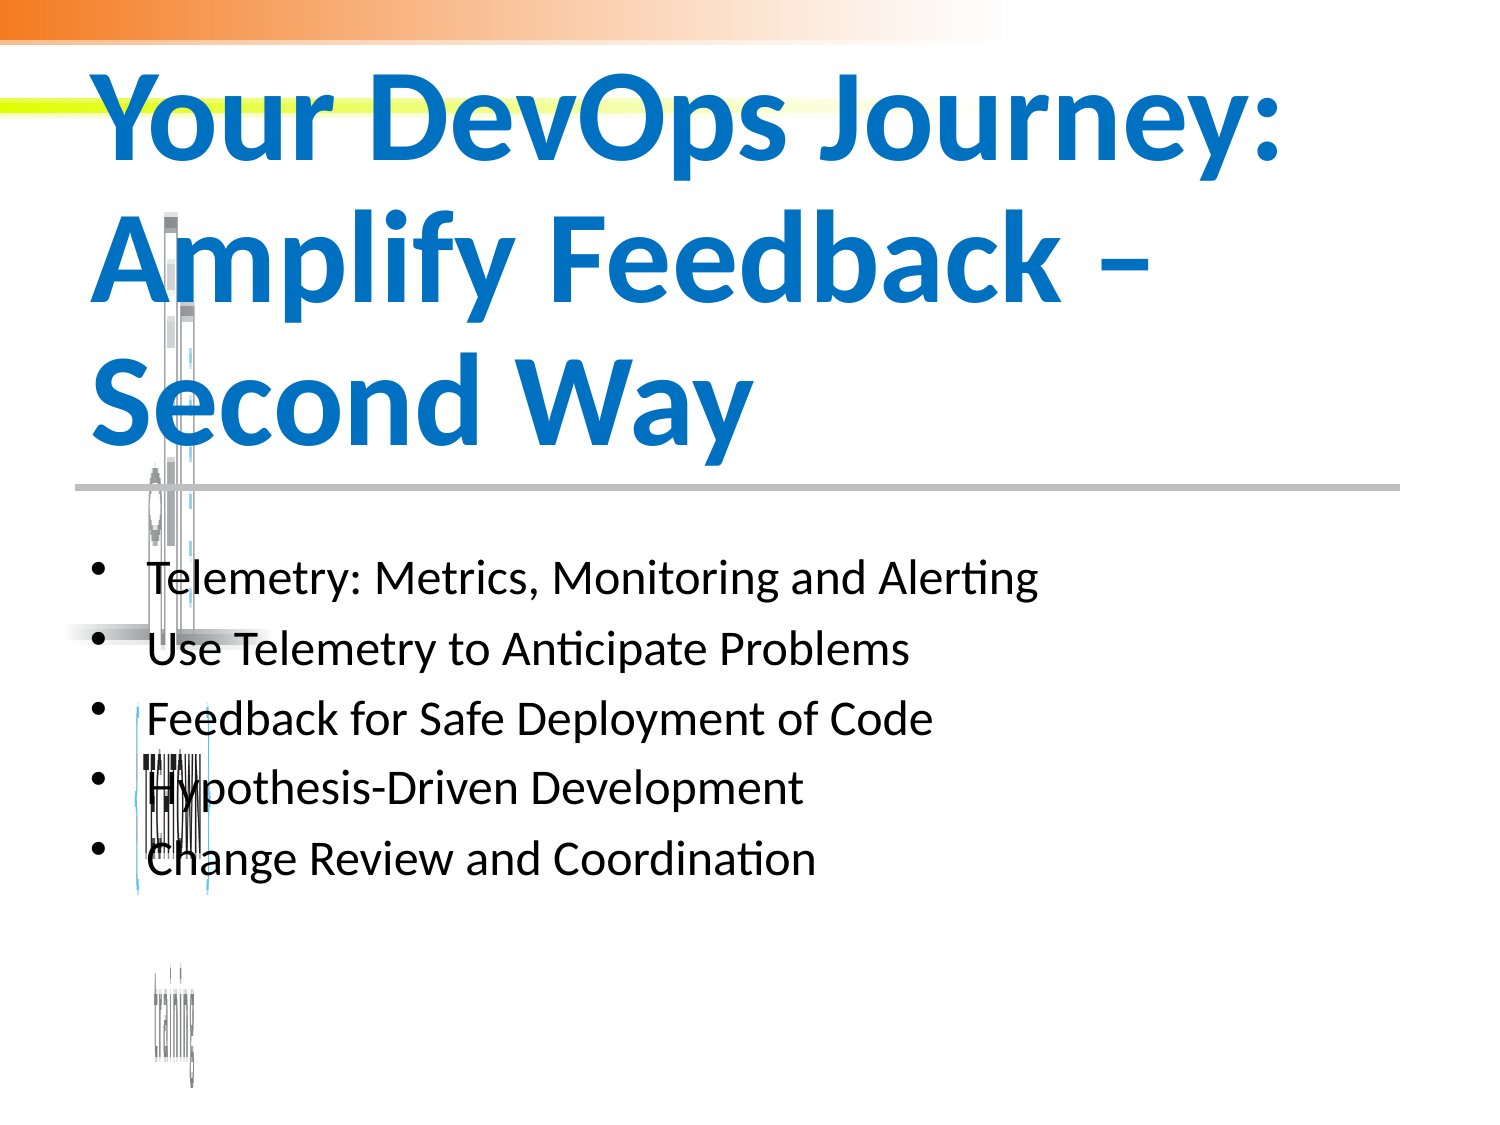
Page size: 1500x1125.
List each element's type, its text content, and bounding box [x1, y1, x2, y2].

text_box Telemetry: Metrics, Monitoring and Alerting Use Telemetry to Anticipate Problems Feedback for Safe Deployment of Code Hypothesis-Driven Development Change Review and Coordination [74, 537, 1363, 1030]
title Your DevOps Journey: Amplify Feedback – Second Way [75, 37, 1425, 483]
picture [0, 0, 1500, 1125]
